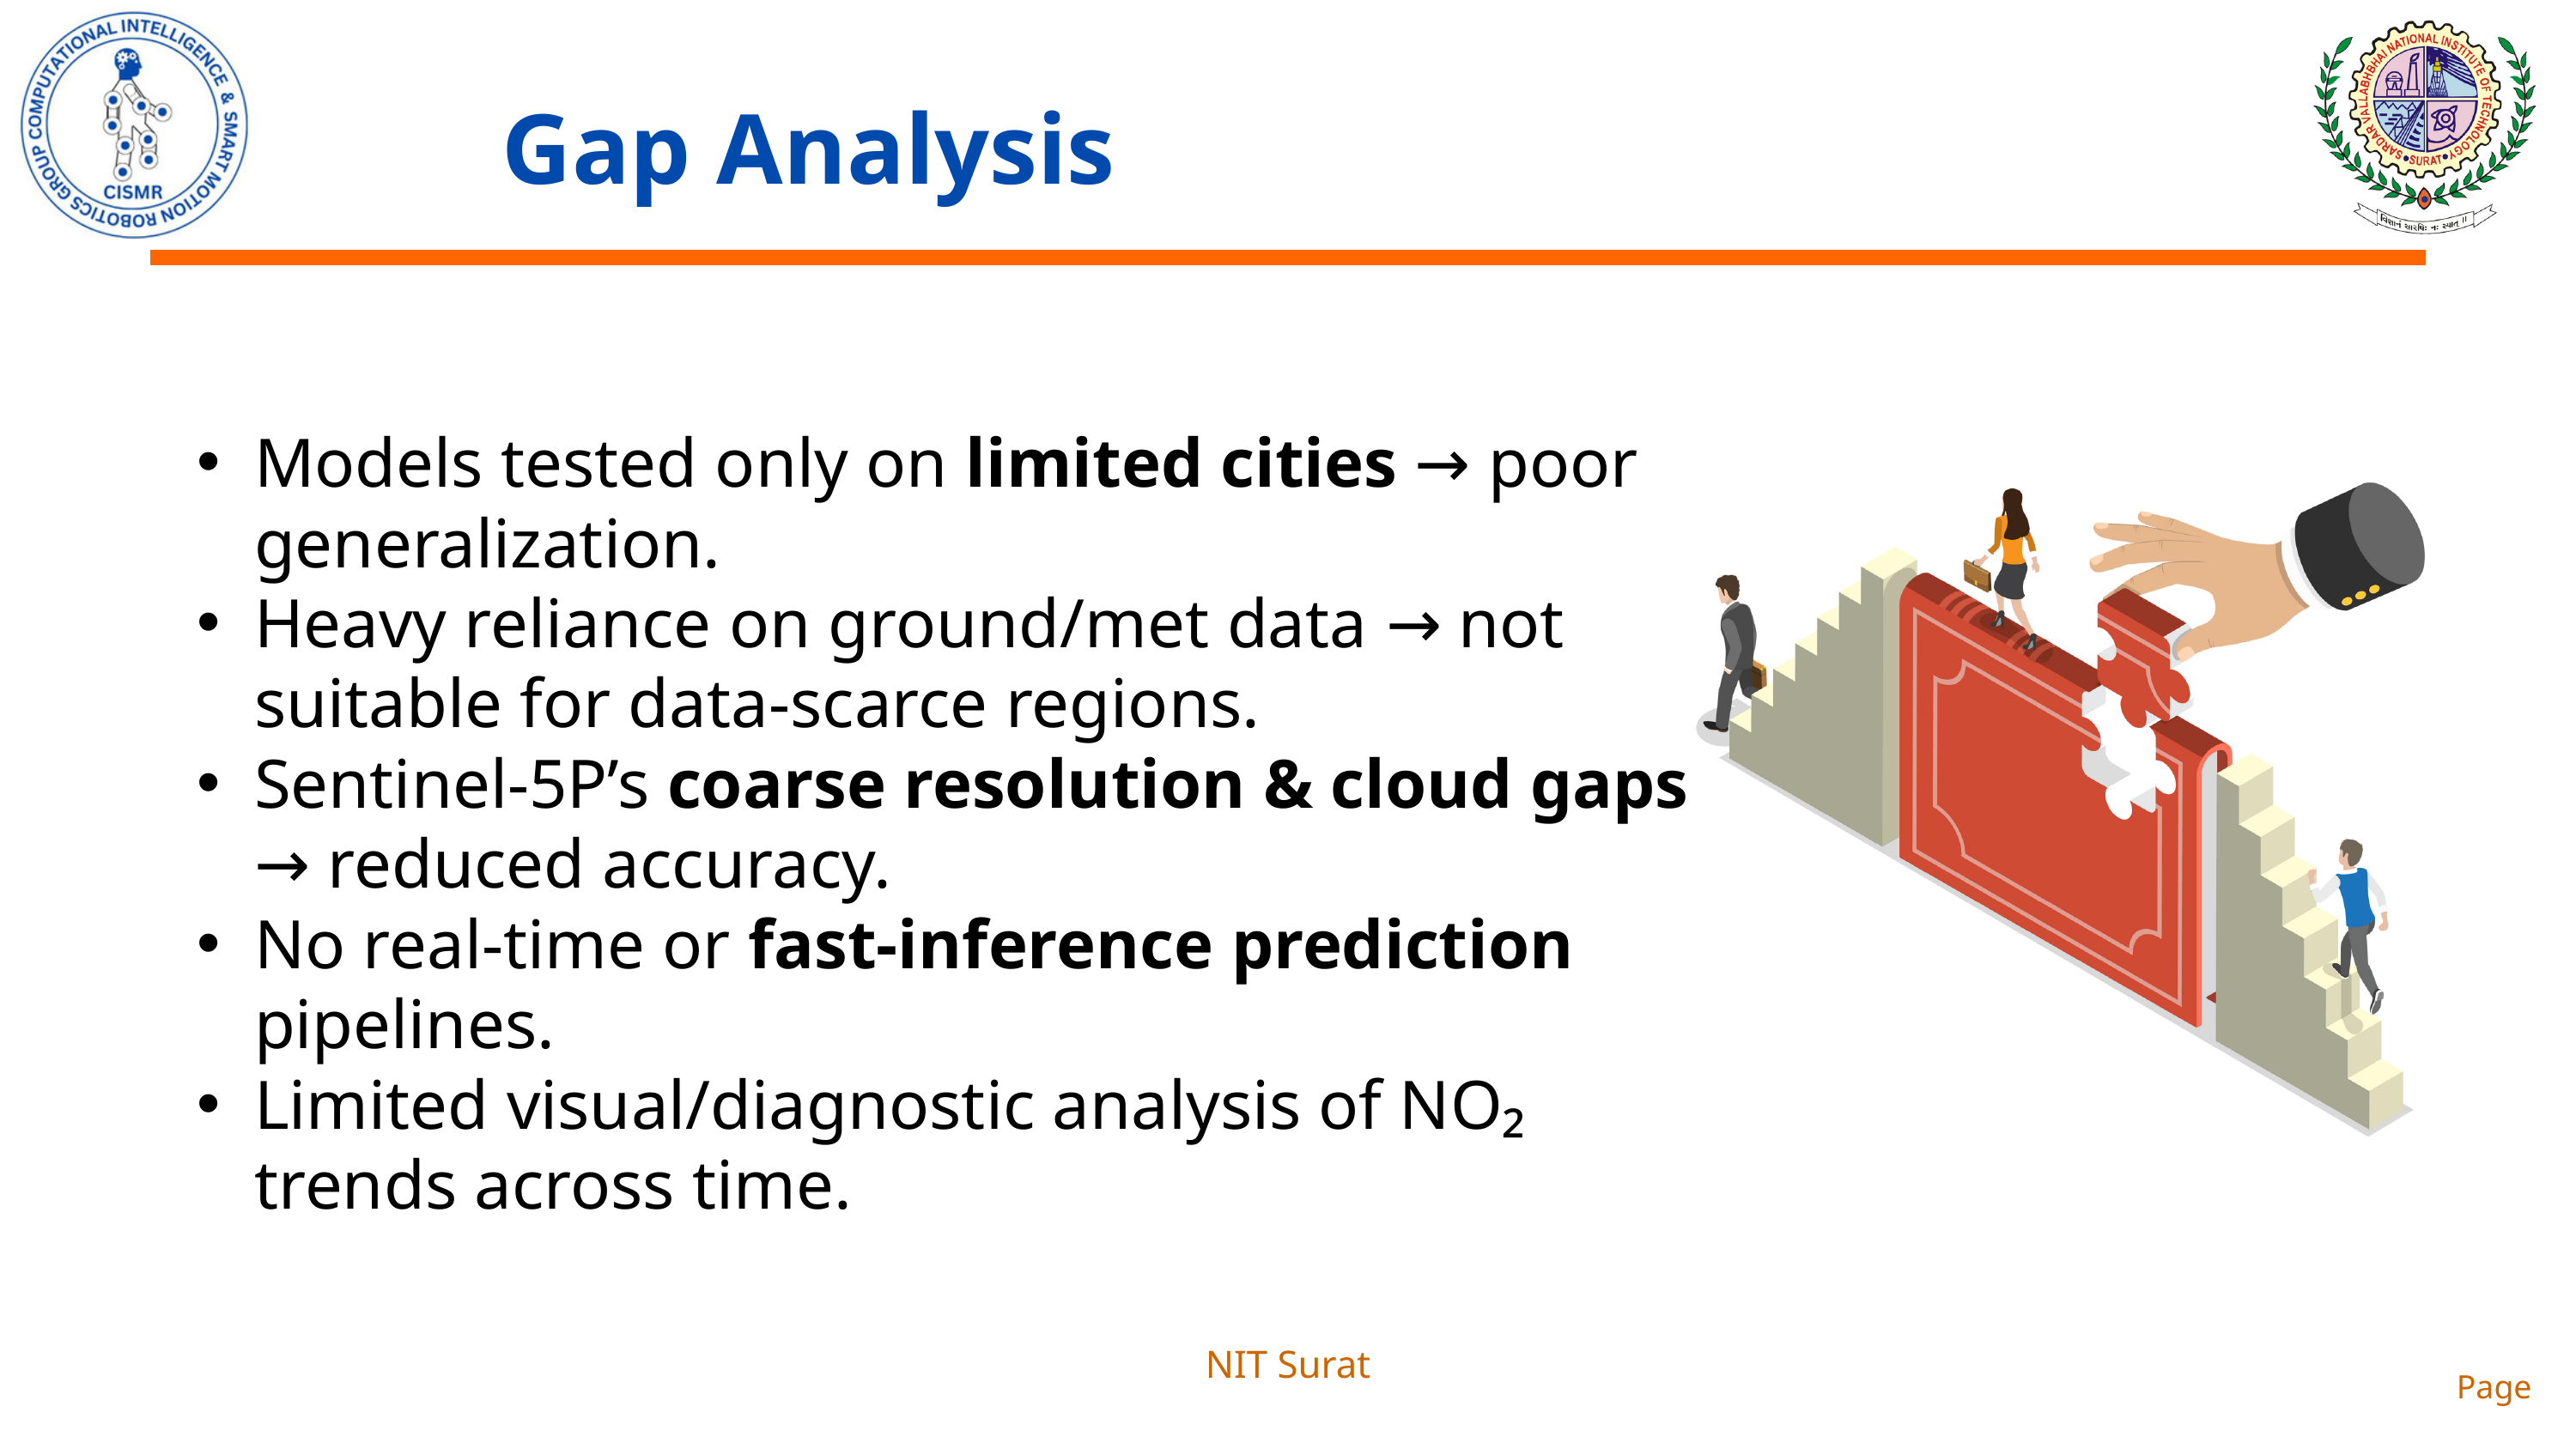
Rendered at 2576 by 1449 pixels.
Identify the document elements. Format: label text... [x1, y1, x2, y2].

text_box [0, 0, 258, 239]
text_box Page [2424, 1367, 2532, 1406]
text_box NIT Surat [879, 1340, 1696, 1385]
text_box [149, 249, 498, 266]
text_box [2320, 249, 2427, 266]
text_box [1696, 465, 2425, 1137]
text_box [501, 35, 2314, 266]
text_box Models tested only on limited cities → poor generalization. Heavy reliance on ground/met data → not suitable for data-scarce regions. Sentinel-5P’s coarse resolution & cloud gaps → reduced accuracy. No real-time or fast-inference prediction pipelines. Limited visual/diagnostic analysis of NO₂ trends across time. [140, 340, 1696, 1303]
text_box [2312, 20, 2537, 234]
